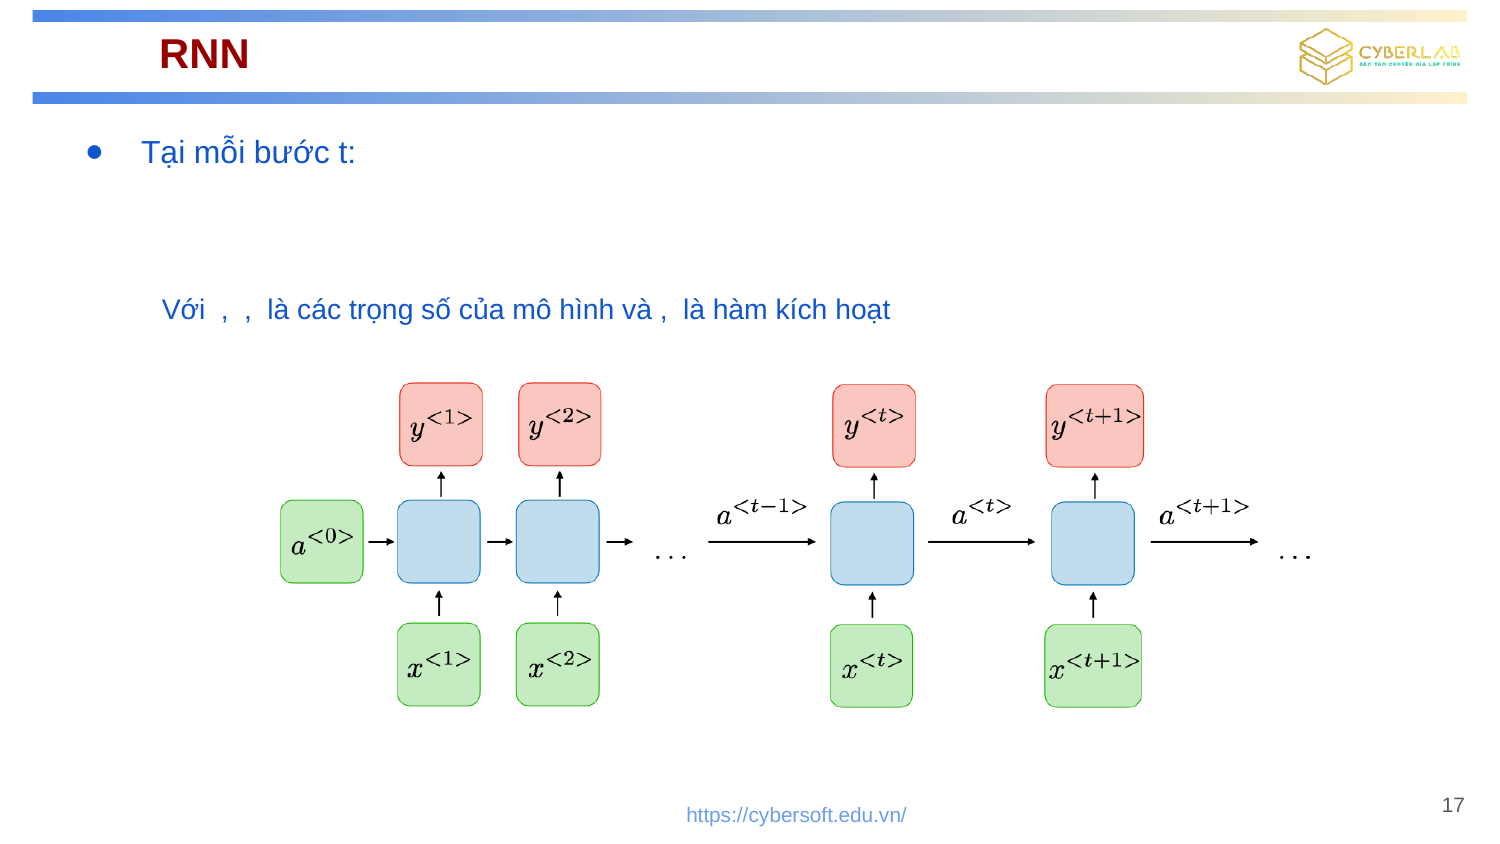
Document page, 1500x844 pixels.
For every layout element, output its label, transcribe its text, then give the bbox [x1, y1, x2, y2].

slide_number 17 [1389, 782, 1480, 830]
picture [1449, 28, 1468, 85]
picture [270, 380, 1500, 711]
title RNN [144, 12, 1449, 93]
